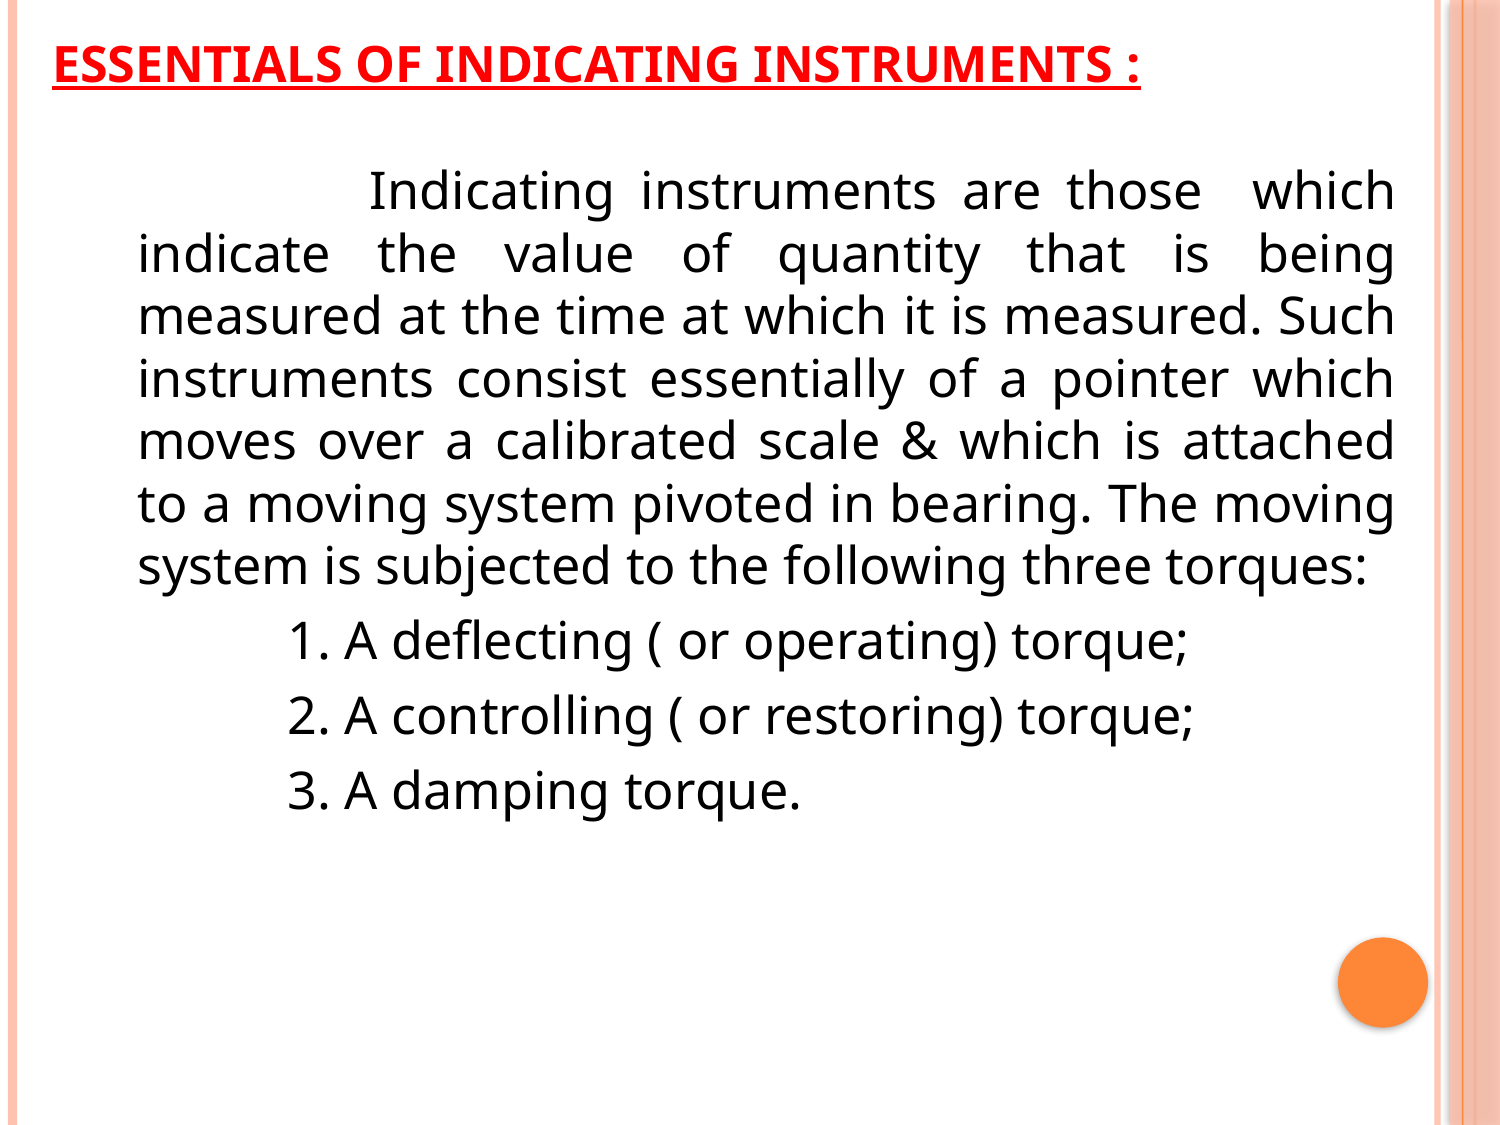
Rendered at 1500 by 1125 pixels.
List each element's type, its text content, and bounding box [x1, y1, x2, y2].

title ESSENTIALS OF INDICATING INSTRUMENTS : [37, 24, 1388, 100]
list Indicating instruments are those which indicate the value of quantity that is being measured at the time at which it is measured. Such instruments consist essentially of a pointer which moves over a calibrated scale & which is attached to a moving system pivoted in bearing. The moving system is subjected to the following three torques: 1. A deflecting ( or operating) torque; 2. A controlling ( or restoring) torque; 3. A damping torque. [62, 149, 1413, 925]
